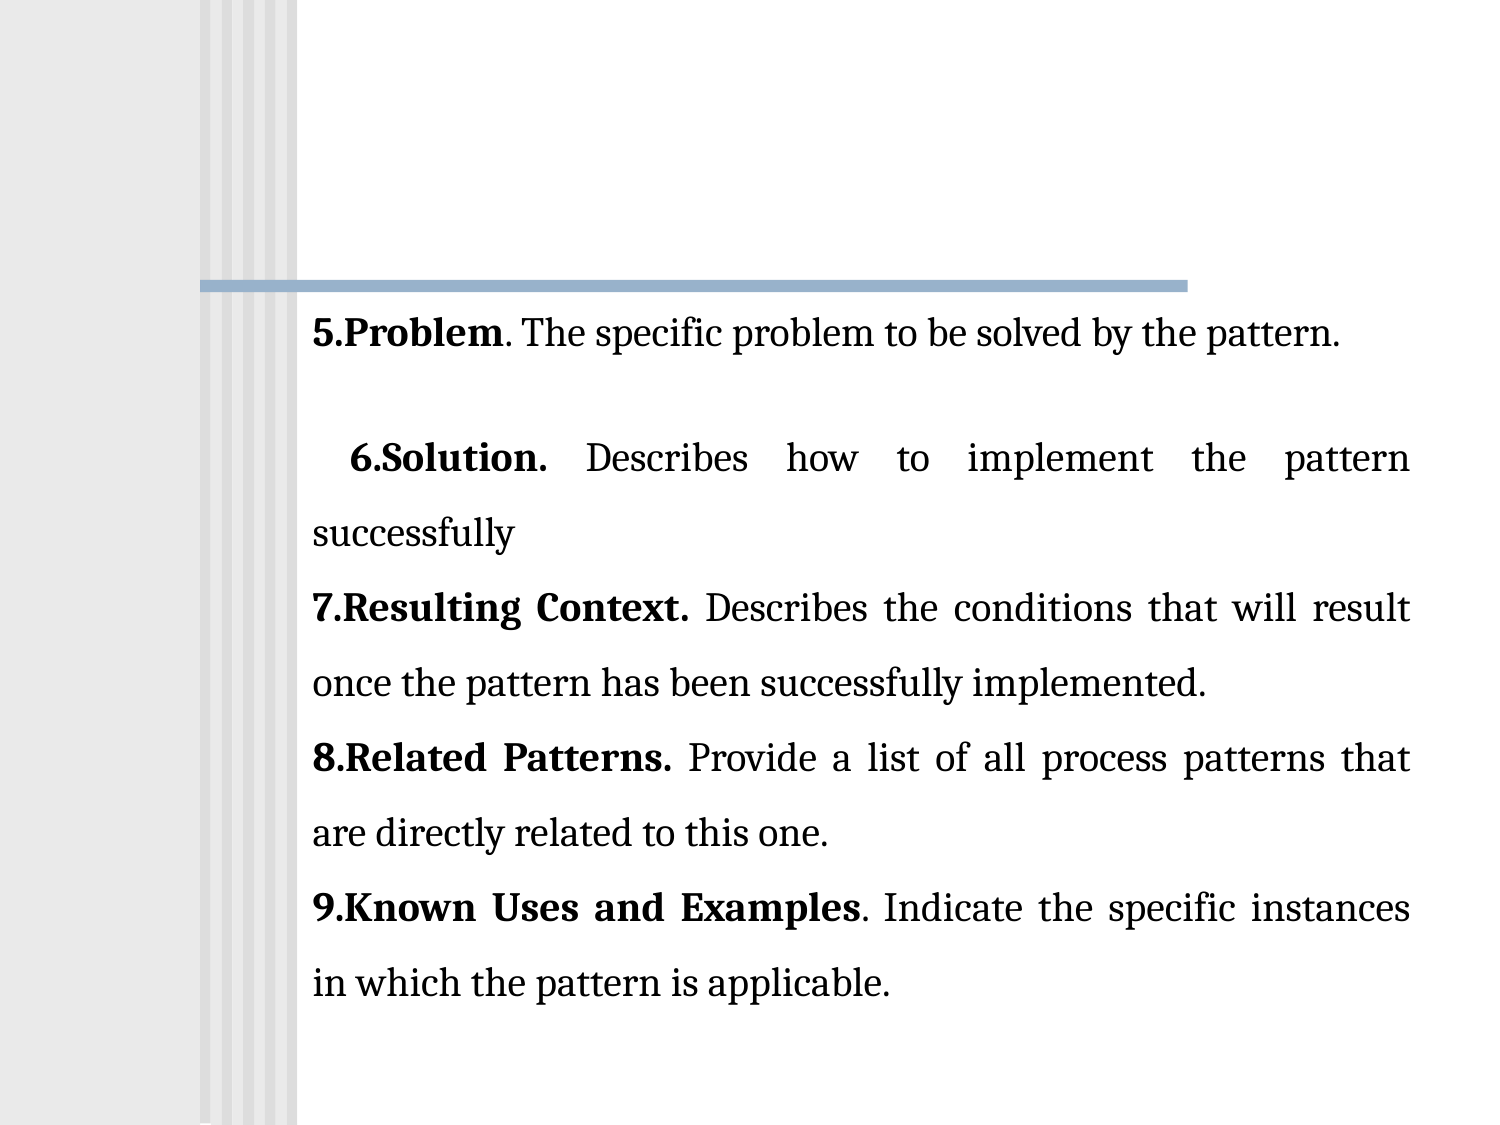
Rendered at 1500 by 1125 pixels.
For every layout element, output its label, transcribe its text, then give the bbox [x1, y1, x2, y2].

list 5.Problem. The specific problem to be solved by the pattern. 6.Solution. Describes how to implement the pattern successfully 7.Resulting Context. Describes the conditions that will result once the pattern has been successfully implemented. 8.Related Patterns. Provide a list of all process patterns that are directly related to this one. 9.Known Uses and Examples. Indicate the specific instances in which the pattern is applicable. [312, 304, 1411, 1125]
